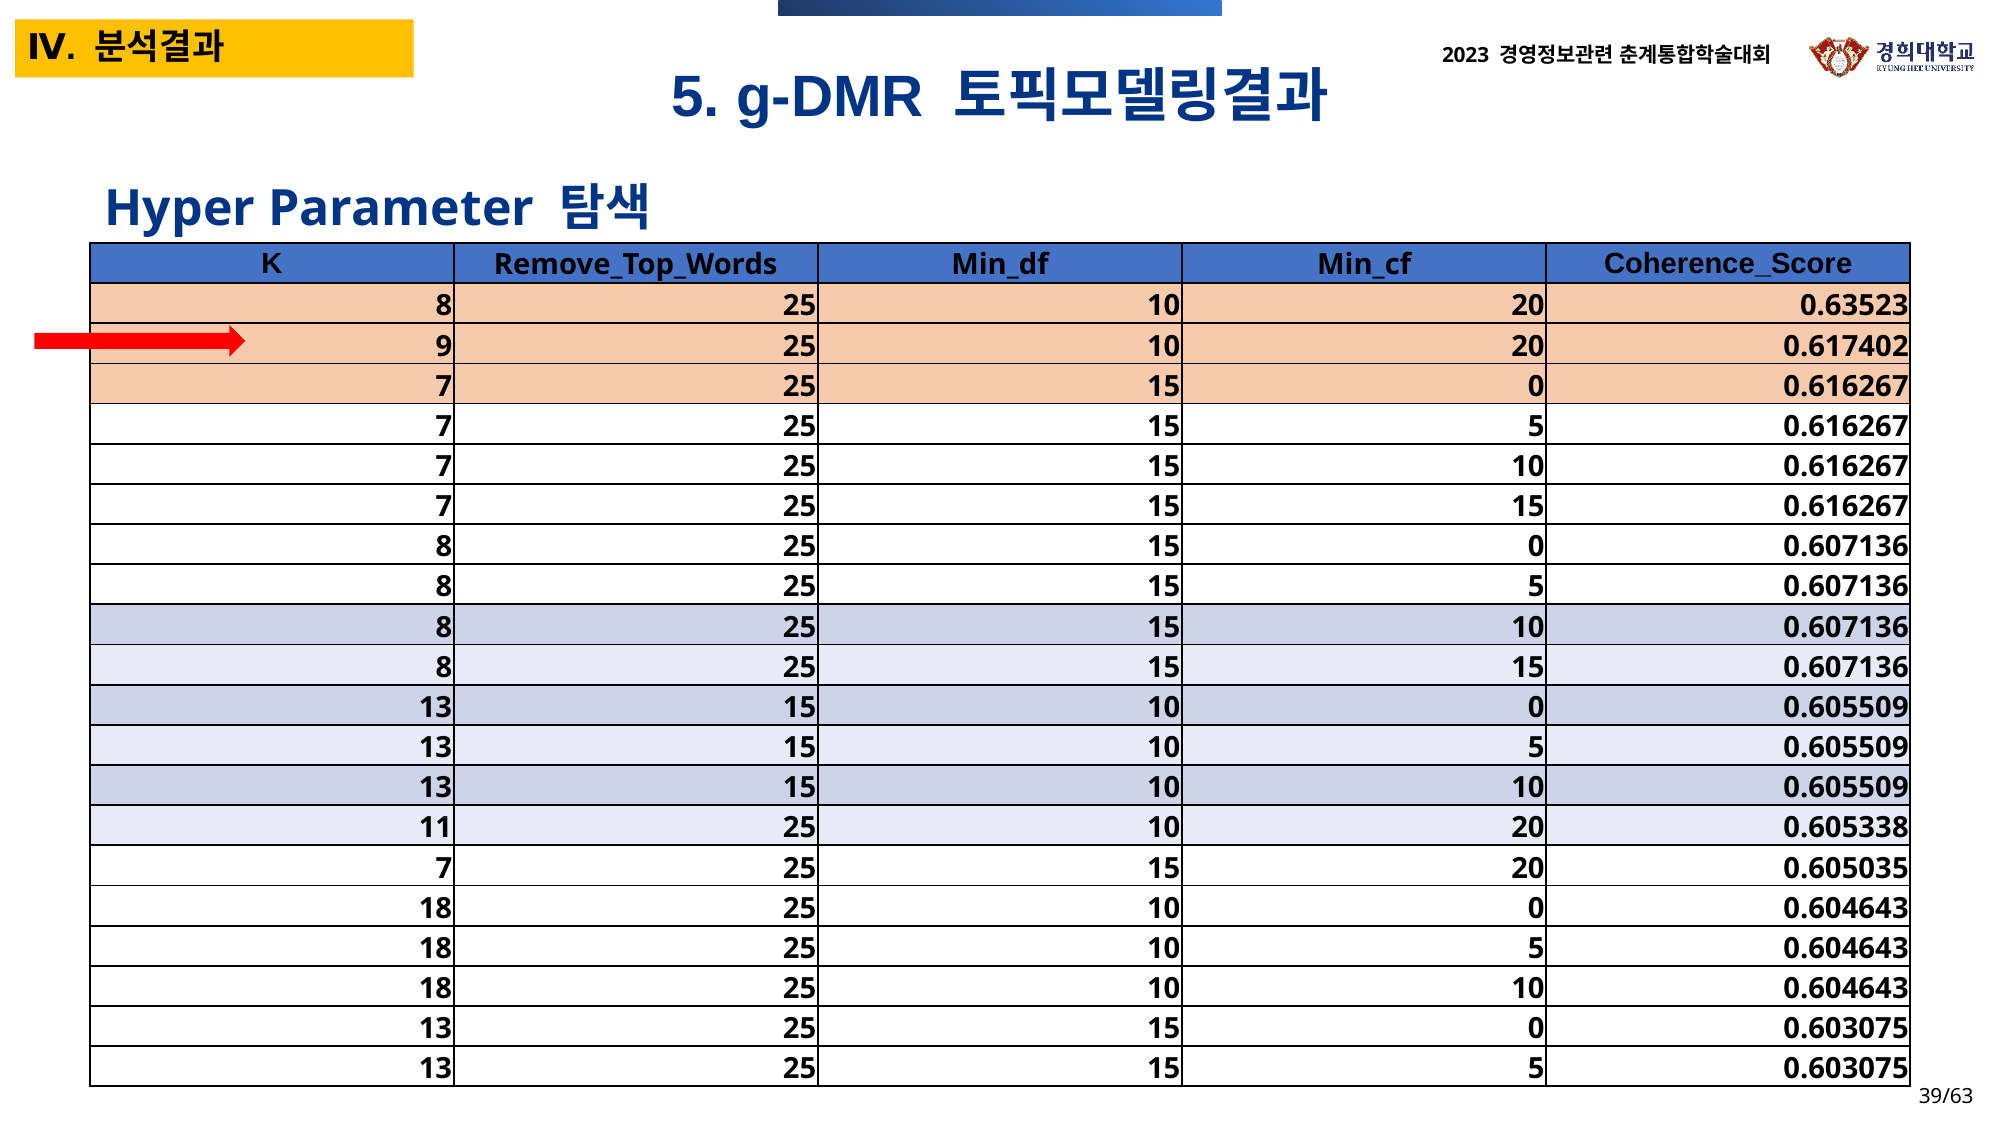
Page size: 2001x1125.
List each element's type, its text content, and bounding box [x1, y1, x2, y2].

table_cell 0.605509 [1547, 766, 1909, 804]
table_cell 20 [1183, 846, 1545, 885]
table_cell 13 [91, 726, 453, 764]
table_cell 15 [819, 404, 1181, 443]
table_cell 25 [455, 605, 817, 644]
table_cell 0.605509 [1547, 686, 1909, 724]
table_cell 13 [91, 766, 453, 804]
table_cell 5 [1183, 1047, 1545, 1085]
table_header Min_cf [1183, 244, 1545, 282]
text_box 5. g-DMR 토픽모델링결과 [540, 50, 1459, 136]
table_header Coherence_Score [1547, 244, 1909, 282]
text_box [34, 324, 246, 357]
table_cell 15 [455, 726, 817, 764]
table_cell 25 [455, 645, 817, 684]
table_header Min_df [819, 244, 1181, 282]
table_cell 9 [91, 324, 453, 363]
table_cell 5 [1183, 404, 1545, 443]
table_cell 0.605509 [1547, 726, 1909, 764]
table_cell 15 [819, 1047, 1181, 1085]
table_cell 25 [455, 1007, 817, 1045]
table_cell 7 [91, 846, 453, 885]
table_cell 0.607136 [1547, 605, 1909, 644]
table_cell 5 [1183, 927, 1545, 965]
table_cell 0.604643 [1547, 927, 1909, 965]
text_box [778, 0, 1222, 16]
table_cell 25 [455, 284, 817, 322]
table_cell 7 [91, 485, 453, 523]
table_cell 0.617402 [1547, 324, 1909, 363]
table_cell 15 [819, 645, 1181, 684]
table_cell 15 [819, 364, 1181, 403]
table_cell 25 [455, 525, 817, 563]
table_header K [91, 244, 453, 282]
table_cell 0.616267 [1547, 364, 1909, 403]
table_cell 10 [819, 766, 1181, 804]
table_cell 10 [819, 806, 1181, 844]
table_cell 0 [1183, 886, 1545, 925]
table_cell 10 [1183, 605, 1545, 644]
table_cell 18 [91, 886, 453, 925]
table_cell 25 [455, 806, 817, 844]
table_cell 20 [1183, 284, 1545, 322]
table_cell 25 [455, 565, 817, 603]
table_cell 0.607136 [1547, 525, 1909, 563]
table_cell 0.616267 [1547, 445, 1909, 483]
table_cell 10 [819, 927, 1181, 965]
table_cell 10 [1183, 766, 1545, 804]
table_cell 18 [91, 927, 453, 965]
table_cell 8 [91, 645, 453, 684]
table_cell 25 [455, 886, 817, 925]
table_cell 10 [819, 324, 1181, 363]
table_cell 5 [1183, 565, 1545, 603]
table_cell 10 [819, 967, 1181, 1005]
table_cell 15 [455, 686, 817, 724]
table_cell 25 [455, 324, 817, 363]
table_cell 25 [455, 967, 817, 1005]
table_cell 15 [819, 525, 1181, 563]
table_cell 0 [1183, 525, 1545, 563]
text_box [1407, 33, 1974, 78]
text_box Hyper Parameter 탐색 [89, 167, 1115, 242]
table_cell 15 [819, 565, 1181, 603]
table_cell 0.607136 [1547, 645, 1909, 684]
table_cell 25 [455, 364, 817, 403]
table_cell 7 [91, 404, 453, 443]
text_box [15, 19, 414, 78]
table_cell 8 [91, 605, 453, 644]
table_cell 10 [819, 886, 1181, 925]
table_cell 25 [455, 1047, 817, 1085]
table_cell 0.604643 [1547, 886, 1909, 925]
table_cell 10 [819, 726, 1181, 764]
table_cell 0.63523 [1547, 284, 1909, 322]
table_cell 13 [91, 1047, 453, 1085]
table_cell 0.605338 [1547, 806, 1909, 844]
table_cell 25 [455, 445, 817, 483]
table_cell 10 [819, 686, 1181, 724]
table_cell 13 [91, 1007, 453, 1045]
table_cell 13 [91, 686, 453, 724]
table_cell 7 [91, 445, 453, 483]
table_cell 10 [1183, 445, 1545, 483]
table_cell 0.616267 [1547, 485, 1909, 523]
table_cell 15 [819, 846, 1181, 885]
table_cell 15 [819, 445, 1181, 483]
table_cell 25 [455, 404, 817, 443]
table_cell 15 [819, 605, 1181, 644]
table_cell 0 [1183, 364, 1545, 403]
table_cell 15 [819, 485, 1181, 523]
table_cell 0.604643 [1547, 967, 1909, 1005]
table_cell 18 [91, 967, 453, 1005]
table_cell 25 [455, 485, 817, 523]
slide_number ‹#›/63 [1538, 1058, 1989, 1119]
table_cell 7 [91, 364, 453, 403]
table_cell 20 [1183, 806, 1545, 844]
table_cell 8 [91, 284, 453, 322]
table_cell 15 [455, 766, 817, 804]
table_cell 10 [1183, 967, 1545, 1005]
table_cell 0.603075 [1547, 1007, 1909, 1045]
table_header Remove_Top_Words [455, 244, 817, 282]
table_cell 8 [91, 525, 453, 563]
table_cell 25 [455, 927, 817, 965]
text_box Ⅳ. 분석결과 [12, 16, 306, 74]
table_cell 0.605035 [1547, 846, 1909, 885]
table_cell 10 [819, 284, 1181, 322]
table_cell 15 [819, 1007, 1181, 1045]
table_cell 5 [1183, 726, 1545, 764]
table_cell 0.616267 [1547, 404, 1909, 443]
table_cell 15 [1183, 645, 1545, 684]
table_cell 15 [1183, 485, 1545, 523]
table_cell 11 [91, 806, 453, 844]
table_cell 0.607136 [1547, 565, 1909, 603]
table_cell 20 [1183, 324, 1545, 363]
table_cell 0 [1183, 686, 1545, 724]
table_cell 0 [1183, 1007, 1545, 1045]
table_cell 8 [91, 565, 453, 603]
table_cell 0.603075 [1547, 1047, 1909, 1085]
table_cell 25 [455, 846, 817, 885]
